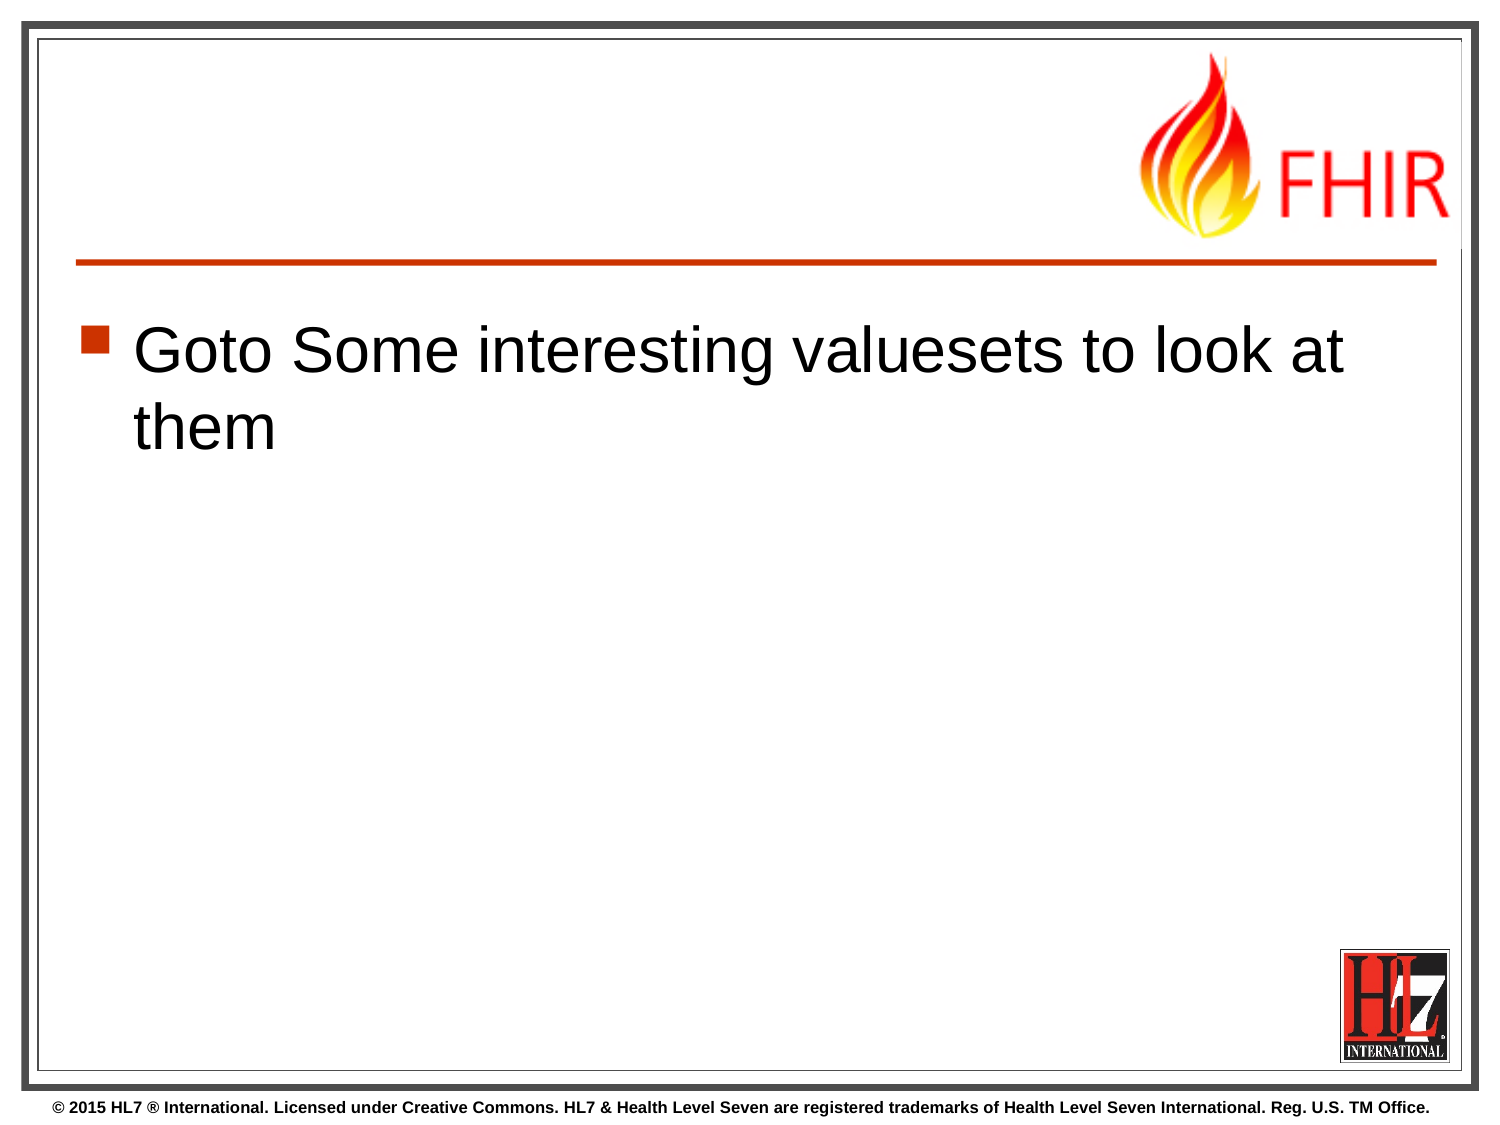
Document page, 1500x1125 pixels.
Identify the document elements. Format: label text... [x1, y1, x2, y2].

list Goto Some interesting valuesets to look at them [62, 299, 1438, 1035]
picture [1128, 42, 1462, 249]
picture [1340, 949, 1450, 1063]
